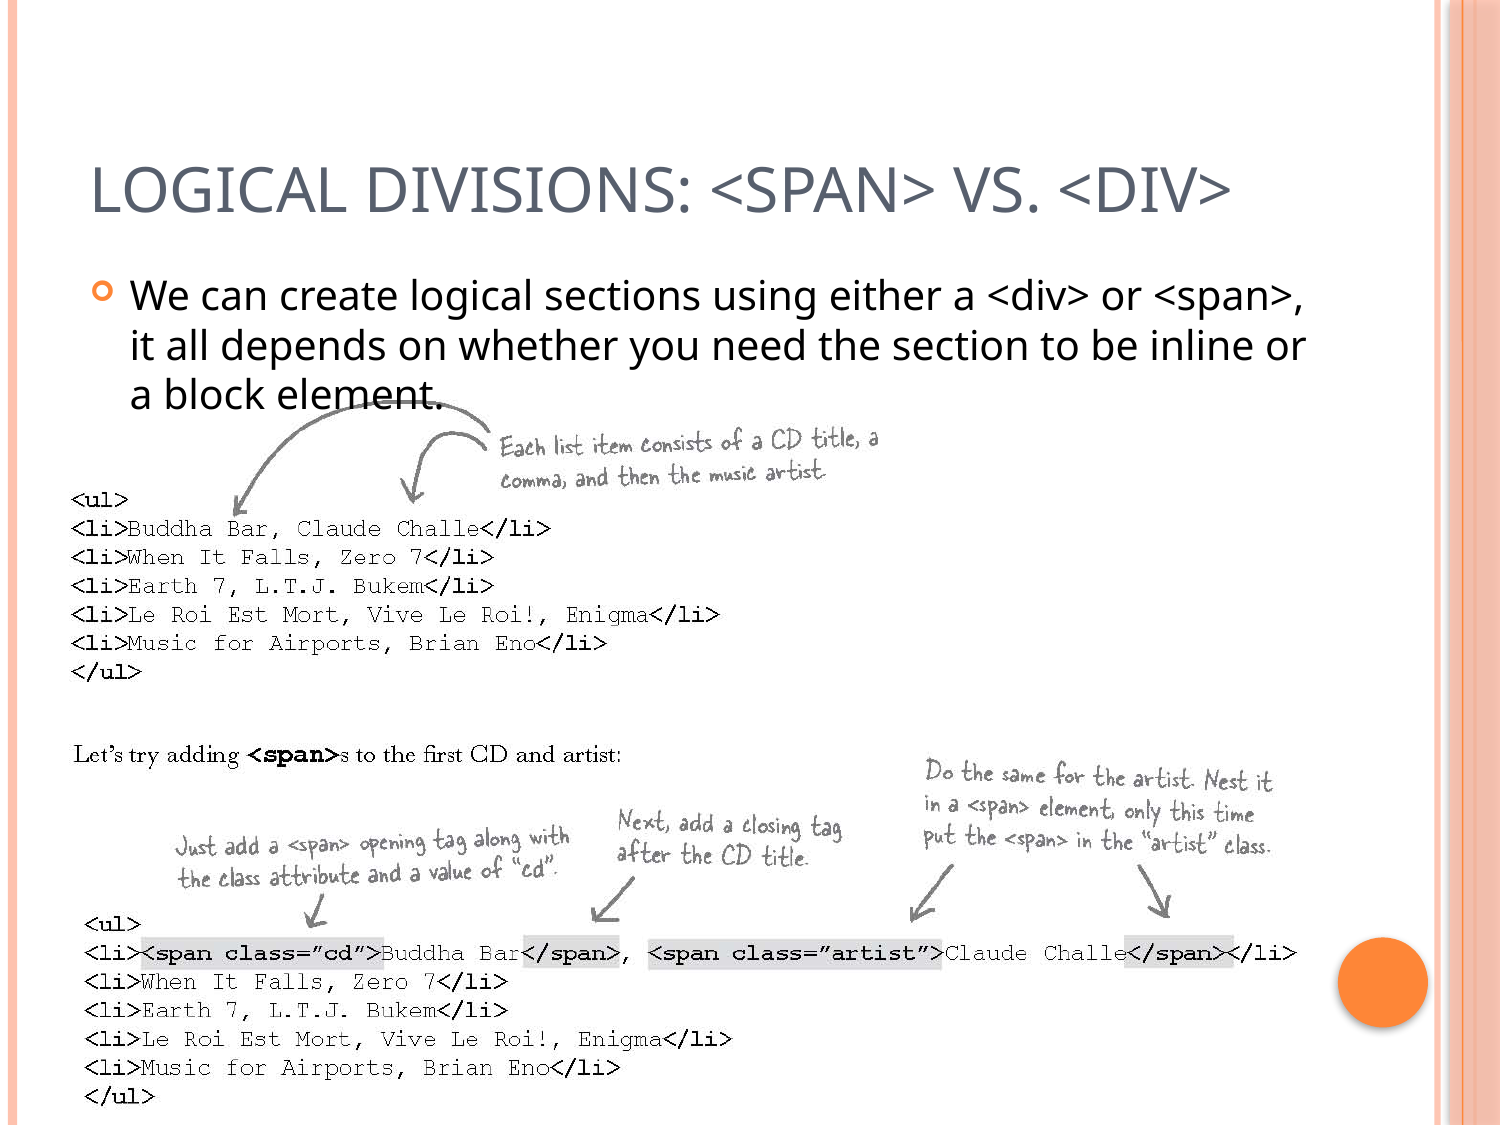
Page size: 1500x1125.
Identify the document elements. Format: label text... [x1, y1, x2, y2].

list We can create logical sections using either a <div> or <span>, it all depends on whether you need the section to be inline or a block element. [75, 262, 1338, 425]
title Logical Divisions: <span> vs. <div> [75, 45, 1300, 233]
picture [62, 386, 1326, 1125]
